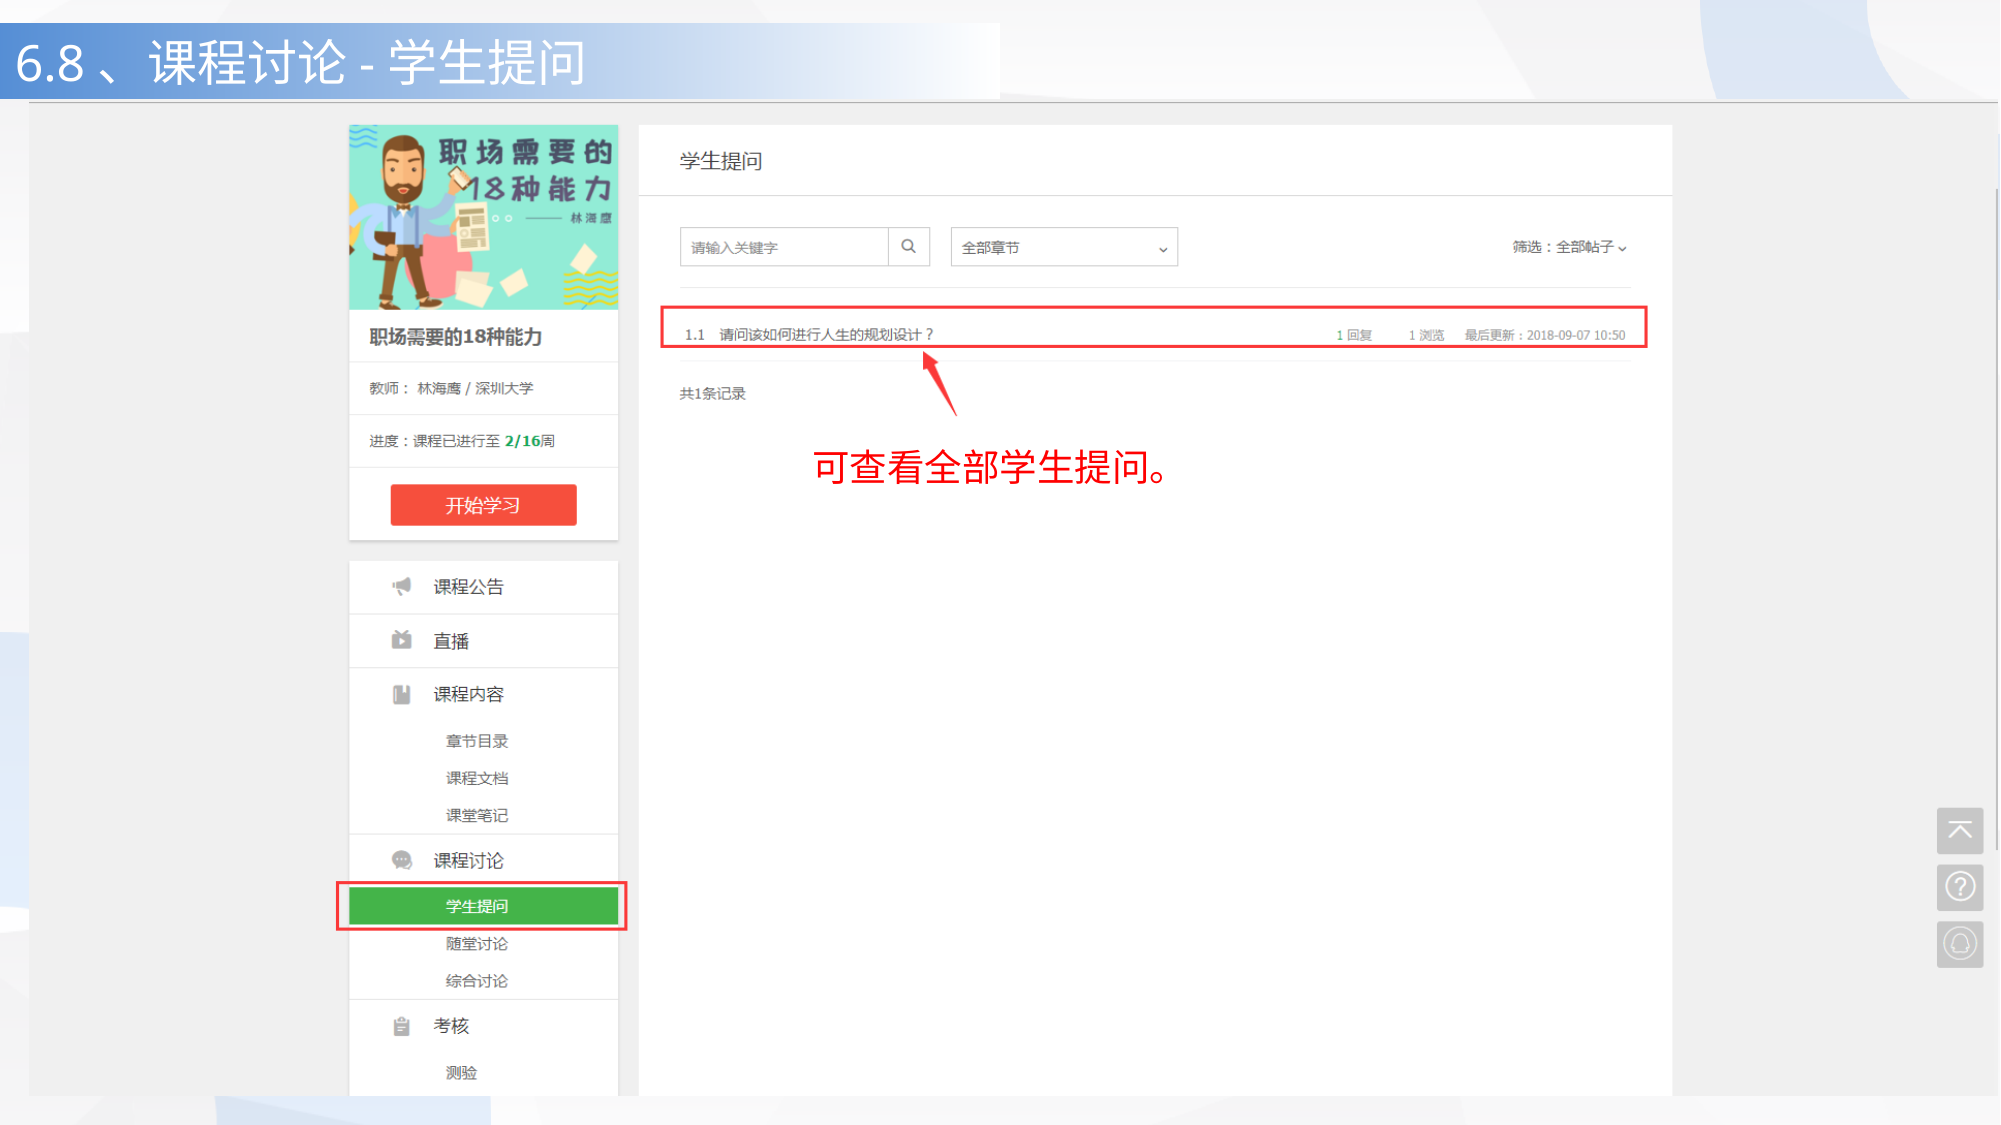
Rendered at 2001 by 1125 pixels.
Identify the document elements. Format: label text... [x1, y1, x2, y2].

text_box 6.8、课程讨论-学生提问 [0, 23, 1000, 99]
picture [0, 0, 2000, 1125]
